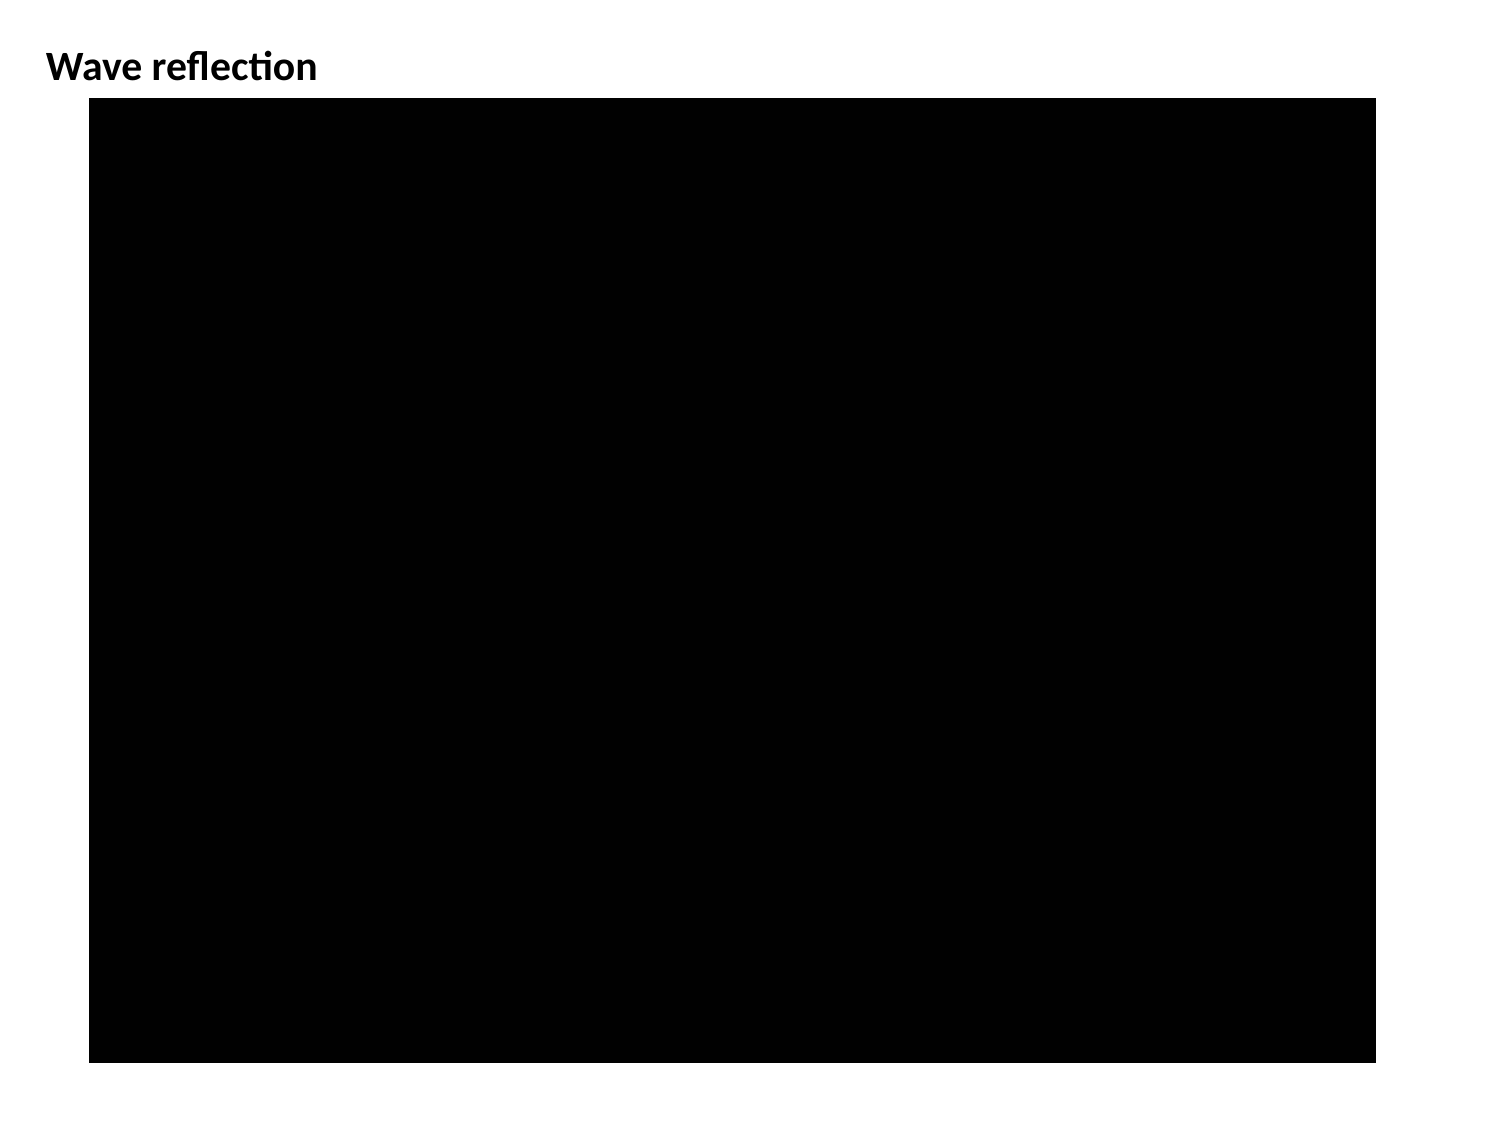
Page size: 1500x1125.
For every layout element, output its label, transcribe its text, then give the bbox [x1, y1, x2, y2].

text_box Wave reflection [31, 30, 334, 96]
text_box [88, 97, 1377, 1064]
